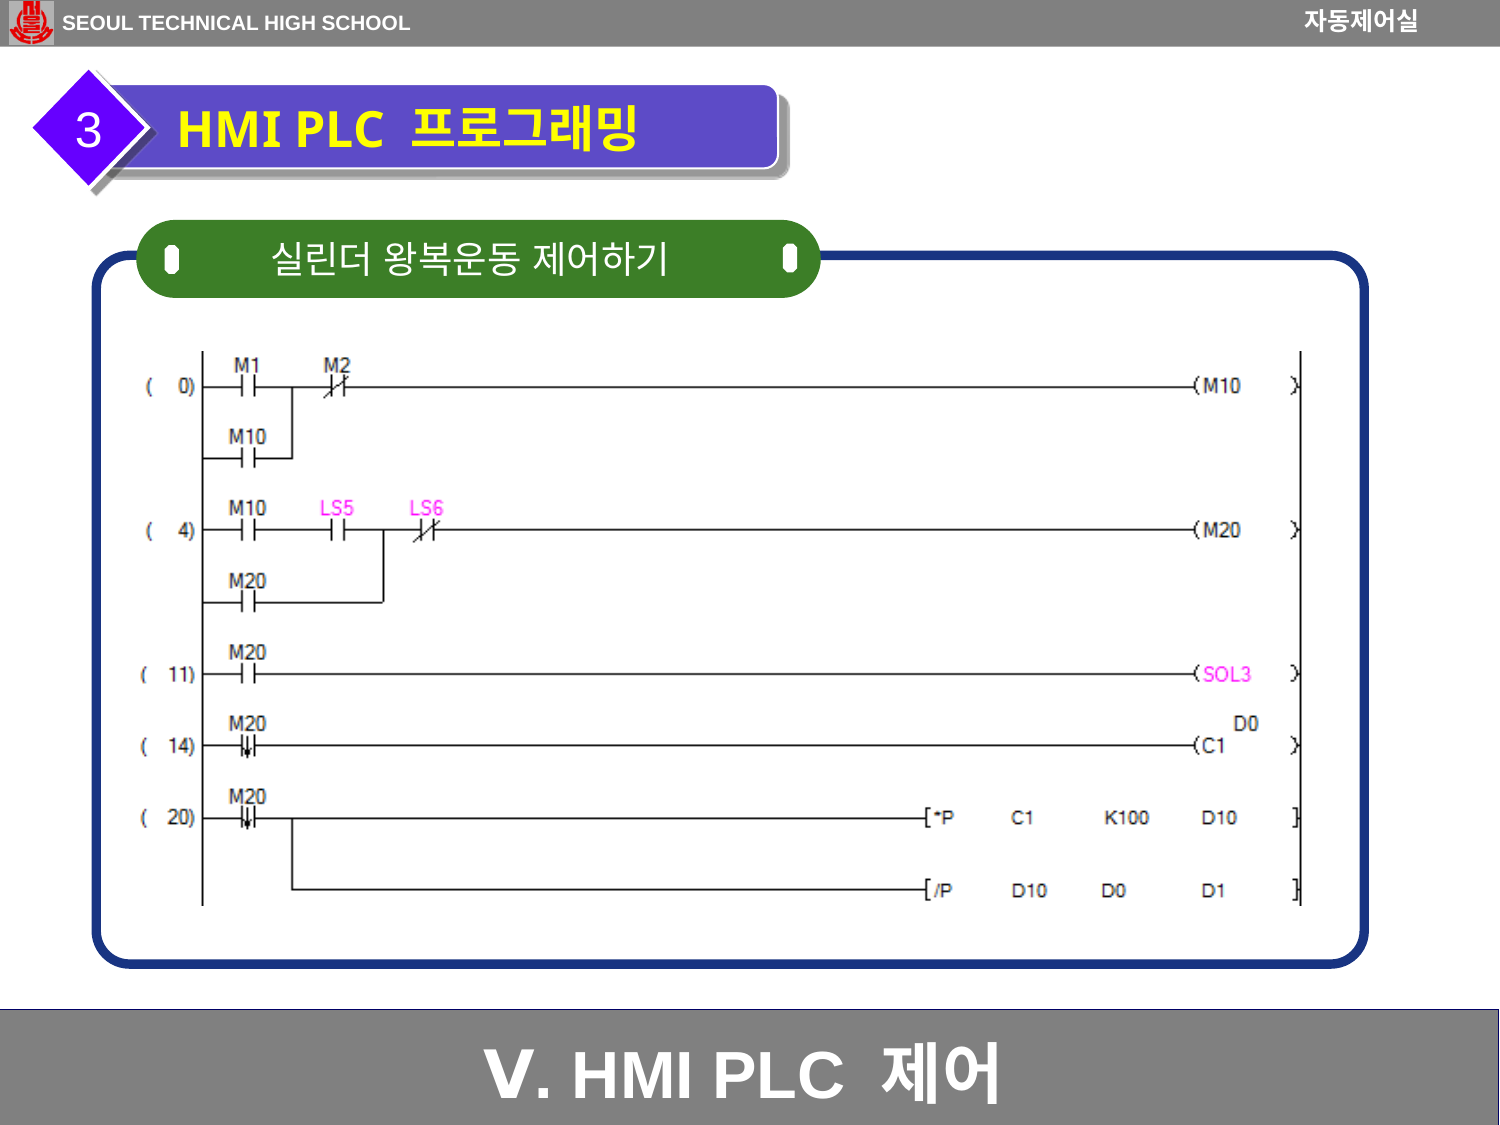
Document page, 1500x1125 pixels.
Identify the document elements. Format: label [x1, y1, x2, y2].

picture [134, 351, 1309, 906]
text_box [29, 66, 779, 190]
picture [9, 1, 54, 45]
text_box [135, 219, 822, 299]
text_box [96, 255, 1365, 965]
